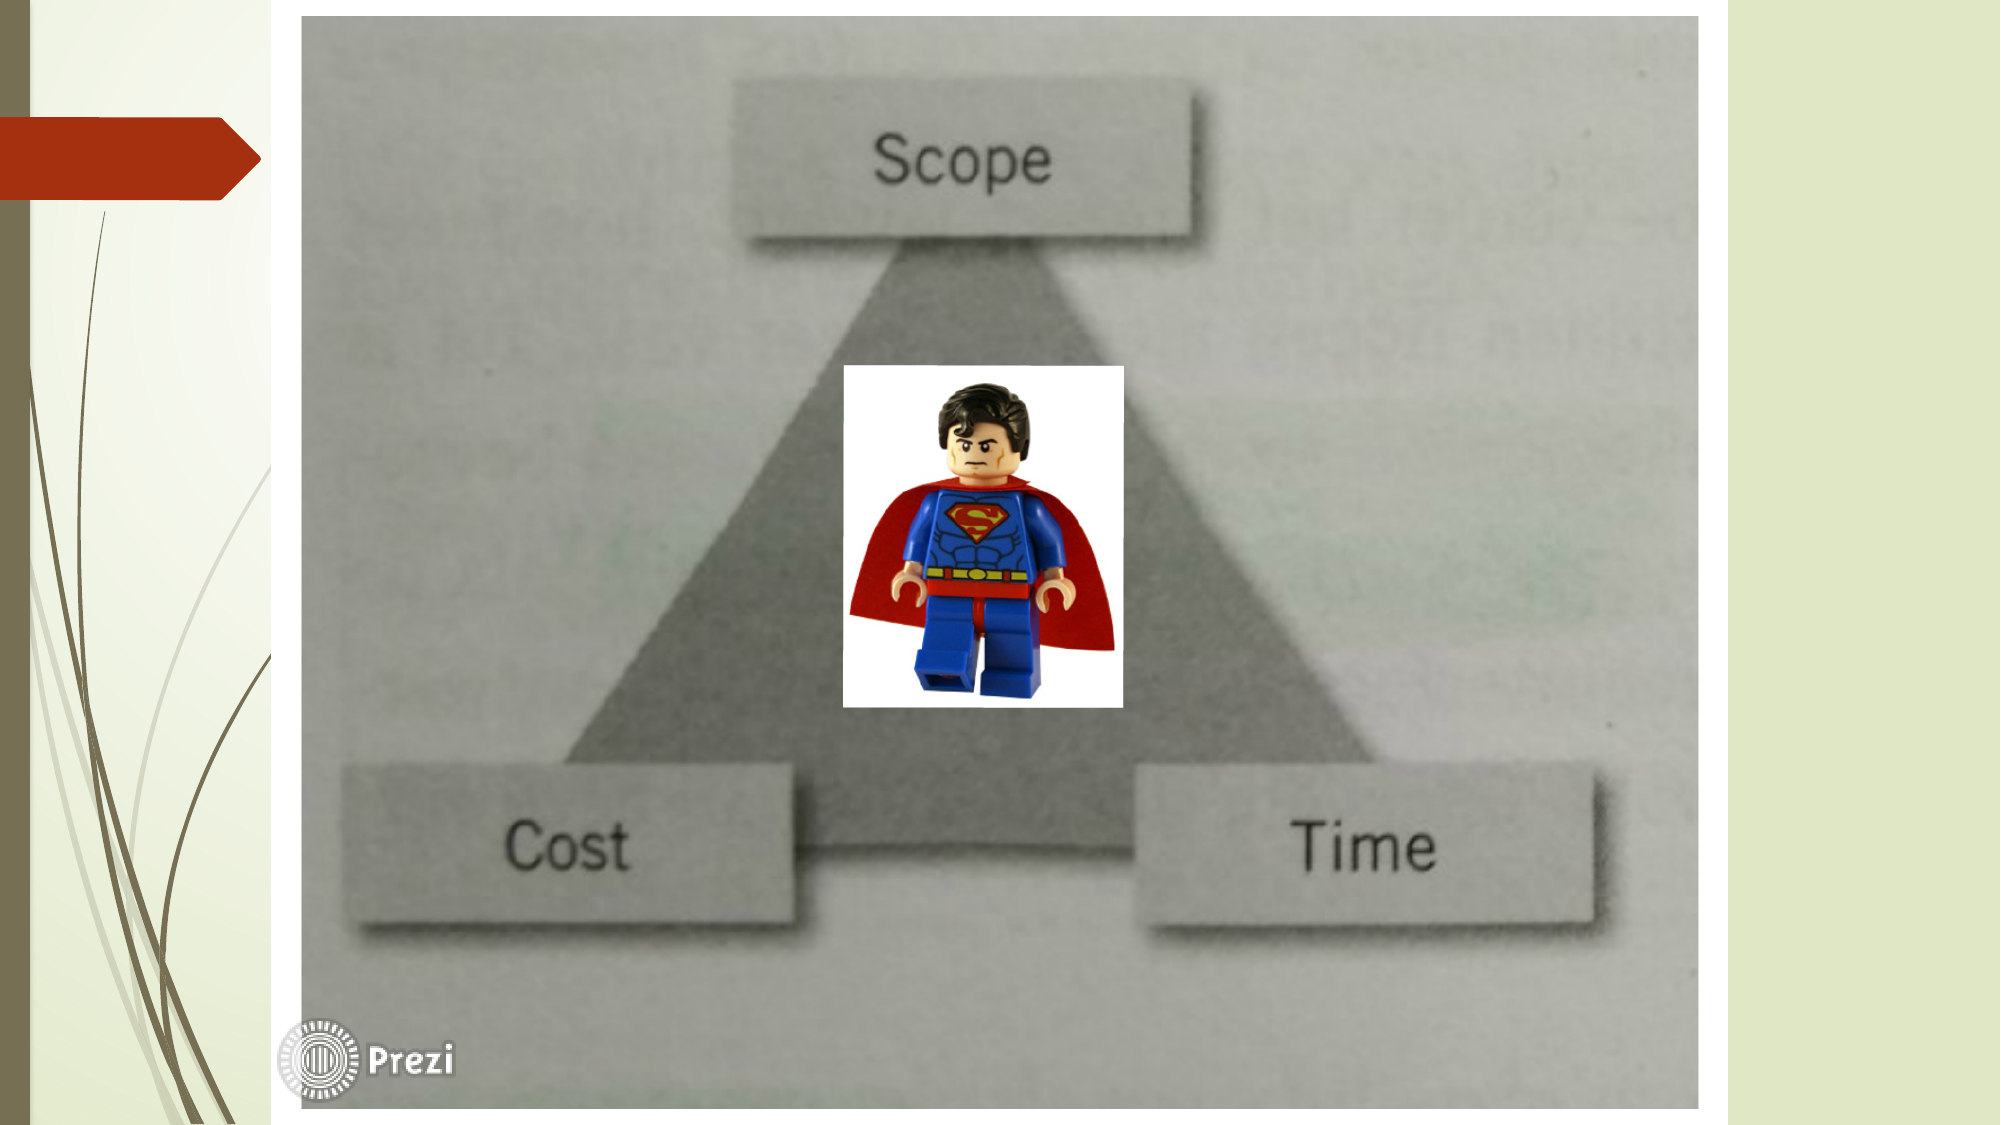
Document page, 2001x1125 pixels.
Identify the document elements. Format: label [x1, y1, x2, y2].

picture [271, 0, 1729, 1125]
